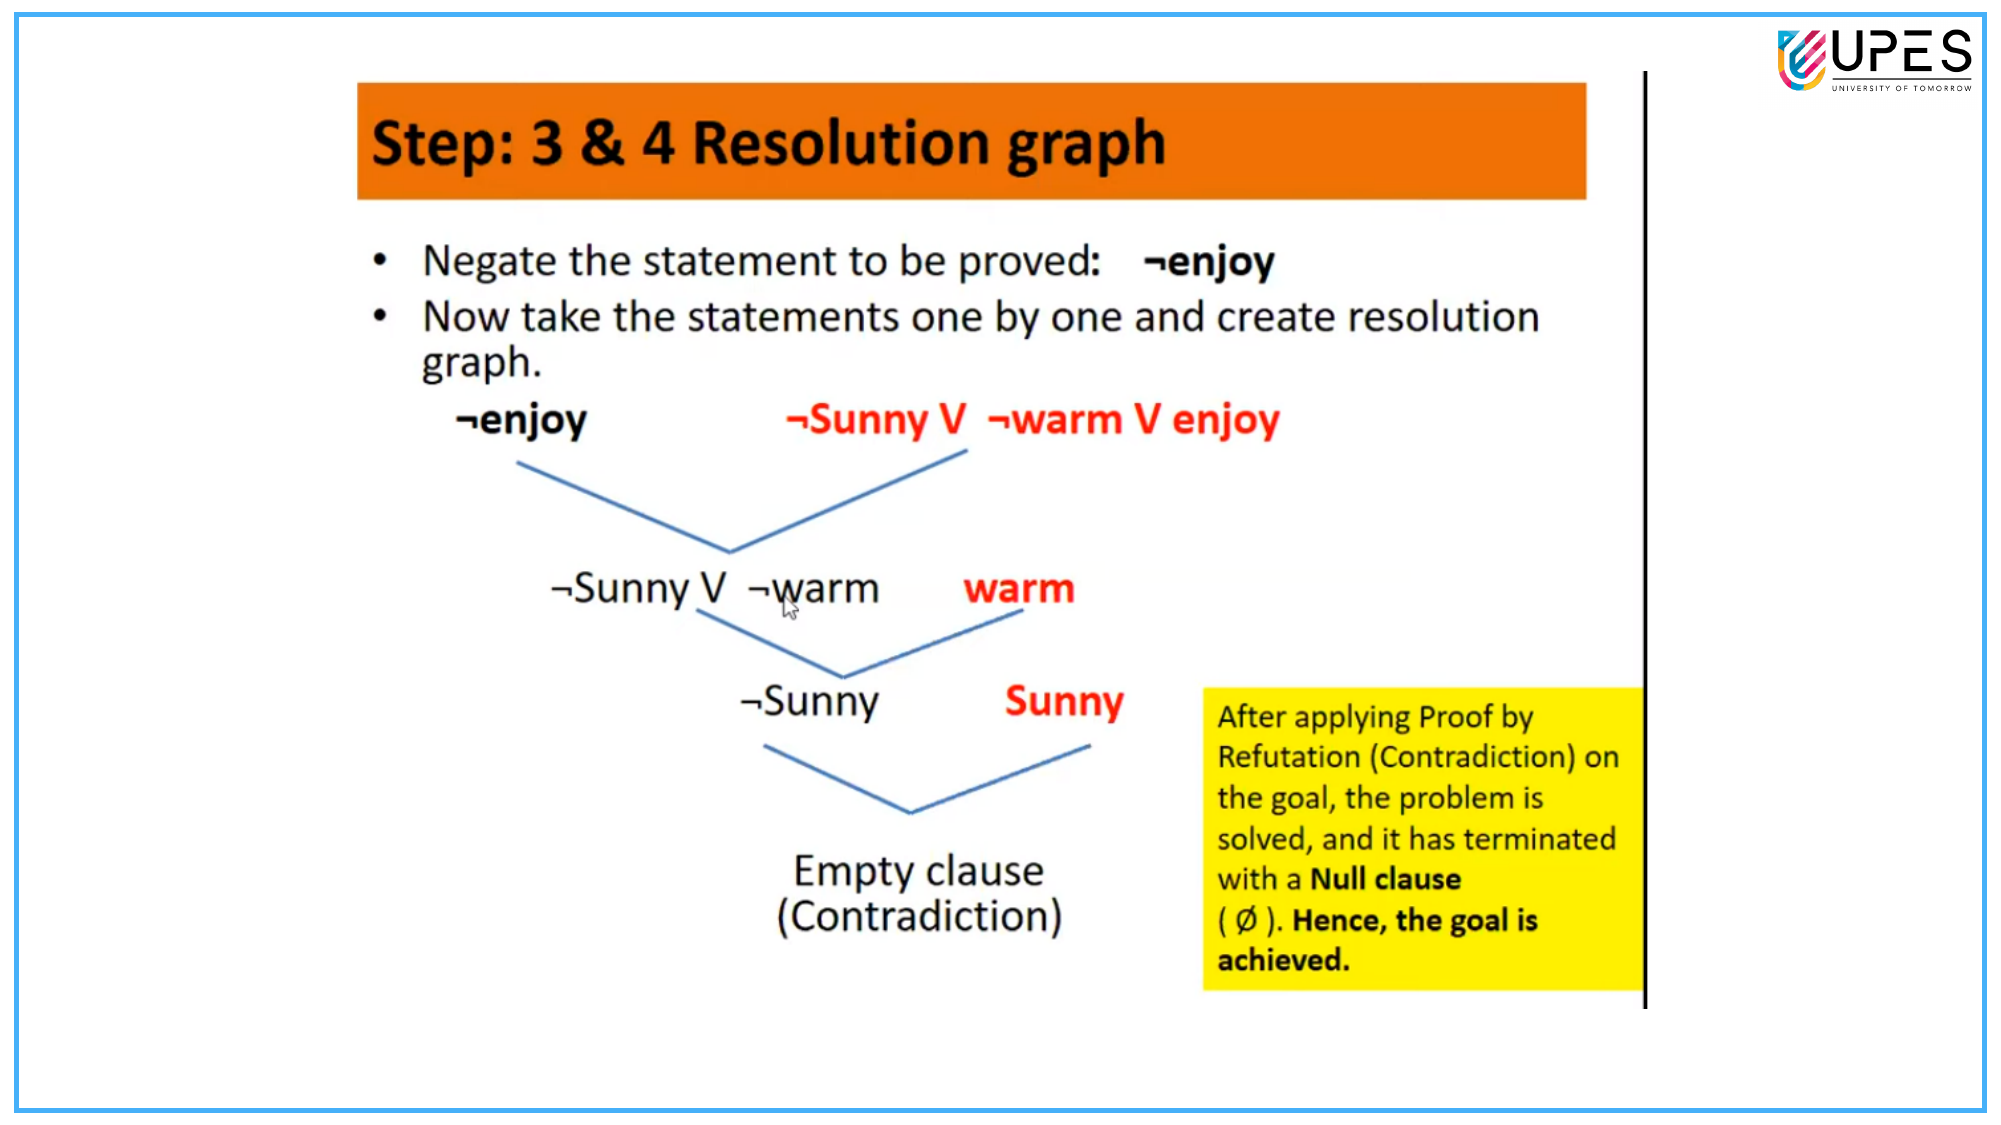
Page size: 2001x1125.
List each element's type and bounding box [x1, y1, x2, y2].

picture [1758, 20, 1978, 110]
picture [352, 71, 1648, 1008]
